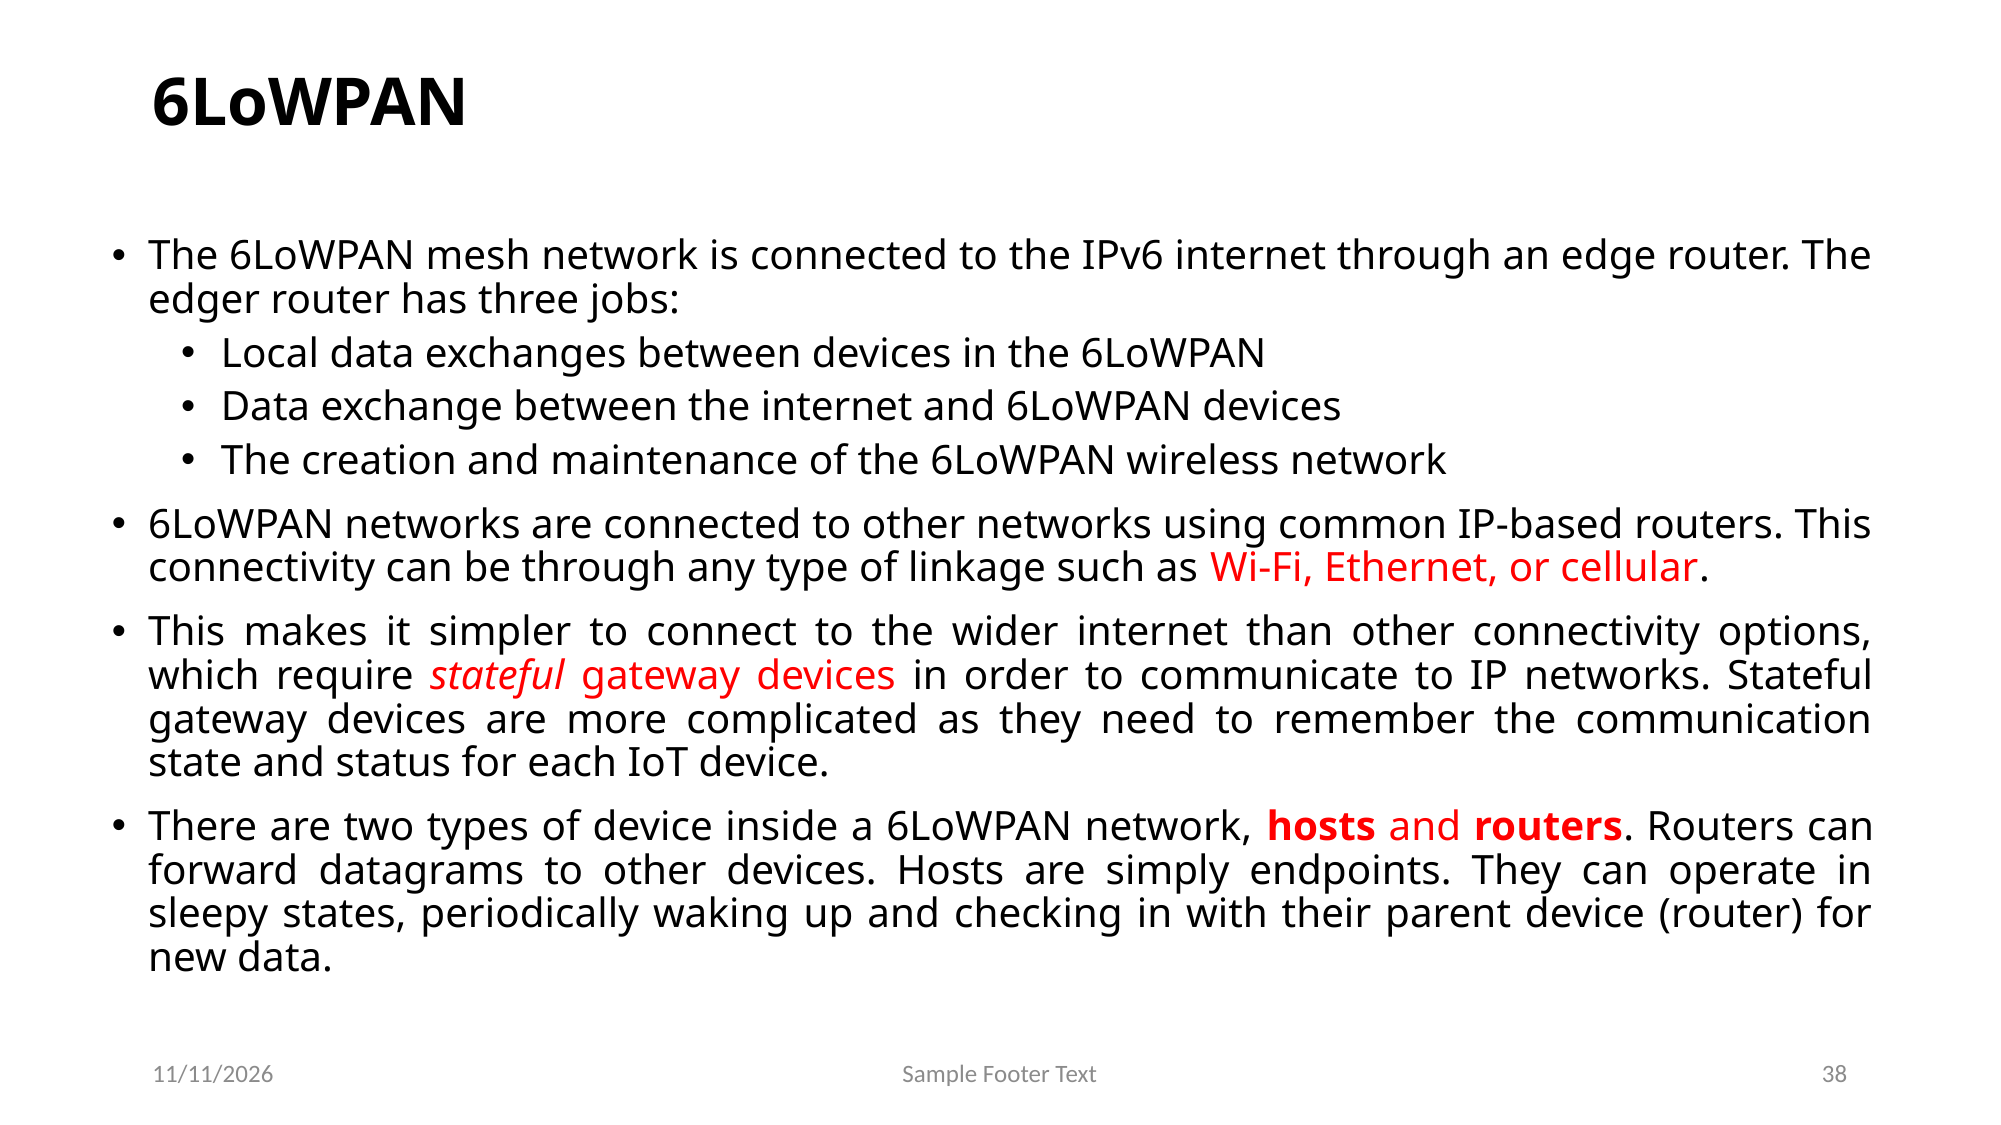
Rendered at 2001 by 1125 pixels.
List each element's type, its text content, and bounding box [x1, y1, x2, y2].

title 6LoWPAN [137, 59, 1863, 227]
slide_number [137, 1042, 588, 1103]
list The 6LoWPAN mesh network is connected to the IPv6 internet through an edge router. The edger router has three jobs: Local data exchanges between devices in the 6LoWPAN Data exchange between the internet and 6LoWPAN devices The creation and maintenance of the 6LoWPAN wireless network 6LoWPAN networks are connected to other networks using common IP-based routers. This connectivity can be through any type of linkage such as Wi-Fi, Ethernet, or cellular. This makes it simpler to connect to the wider internet than other connectivity options, which require stateful gateway devices in order to communicate to IP networks. Stateful gateway devices are more complicated as they need to remember the communication state and status for each IoT device. There are two types of device inside a 6LoWPAN network, hosts and routers. Routers can forward datagrams to other devices. Hosts are simply endpoints. They can operate in sleepy states, periodically waking up and checking in with their parent device (router) for new data. [96, 227, 1890, 994]
slide_number 38 [1412, 1042, 1863, 1103]
footer Sample Footer Text [662, 1042, 1338, 1103]
